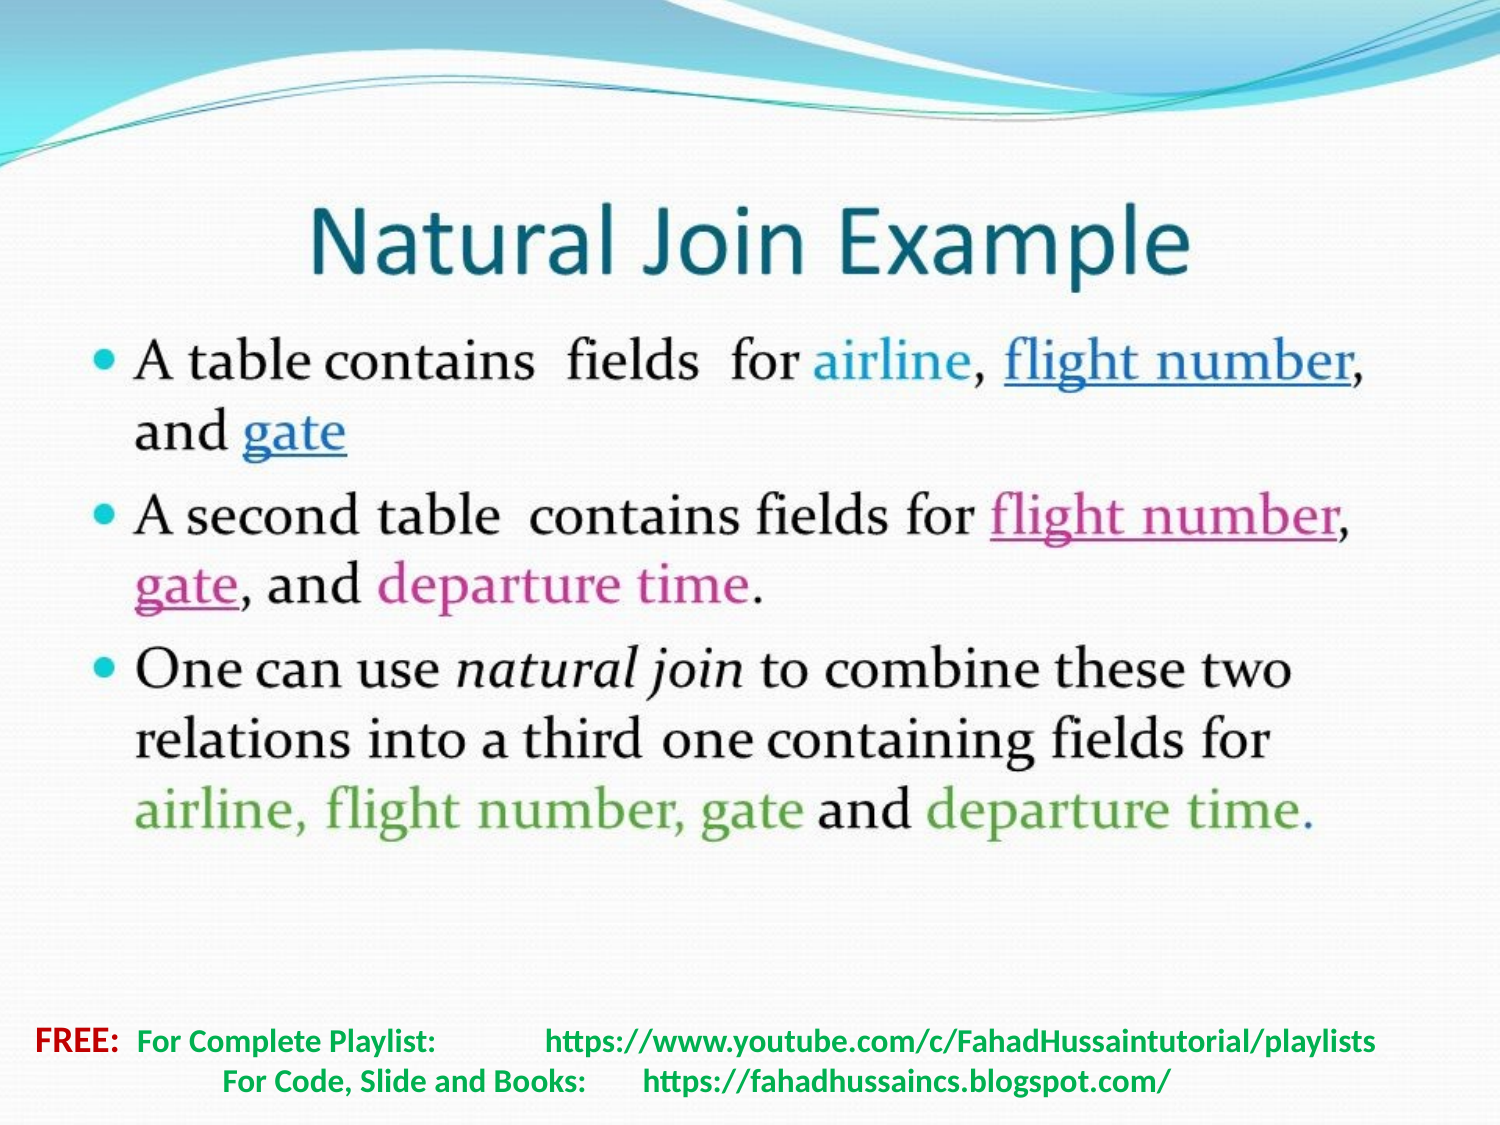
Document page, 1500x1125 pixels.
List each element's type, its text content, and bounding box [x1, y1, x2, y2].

text_box FREE: For Complete Playlist: https://www.youtube.com/c/FahadHussaintutorial/playlists For Code, Slide and Books: https://fahadhussaincs.blogspot.com/ [20, 1007, 1480, 1107]
text_box [0, 0, 1500, 1125]
